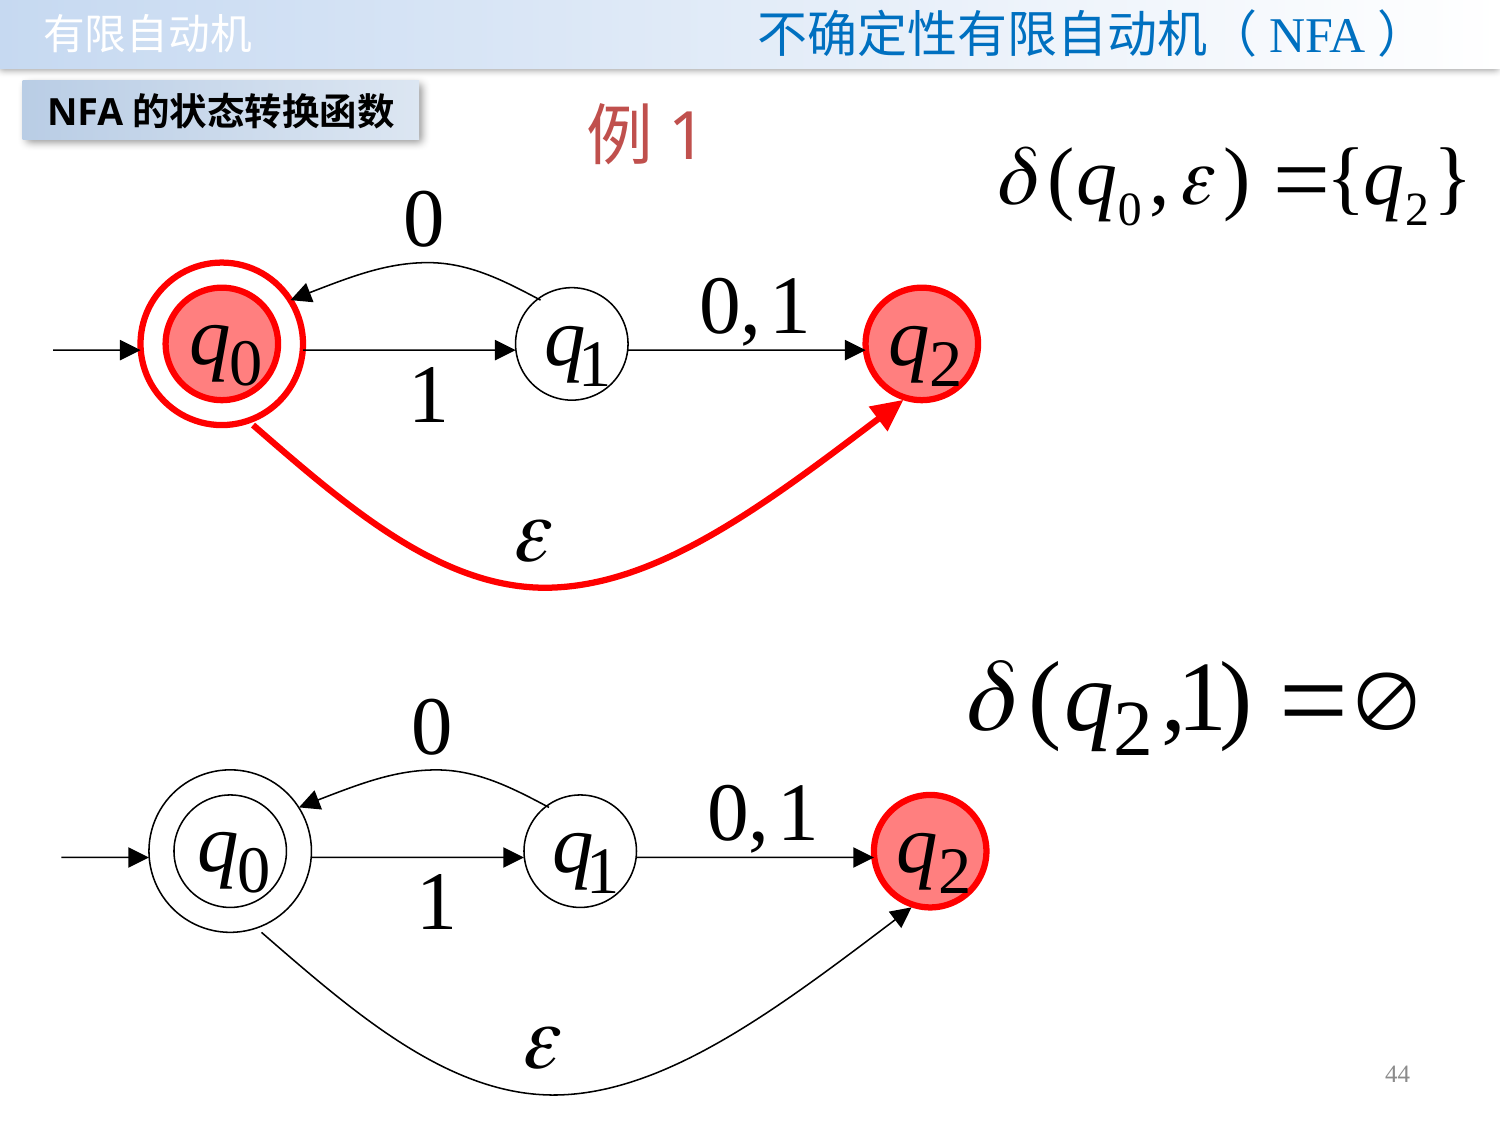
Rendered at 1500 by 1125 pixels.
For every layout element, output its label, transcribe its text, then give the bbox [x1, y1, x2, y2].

title 不确定性有限自动机（NFA） [702, 0, 1483, 67]
text_box 例1 [571, 85, 722, 181]
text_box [986, 122, 1478, 247]
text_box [61, 691, 987, 1100]
slide_number 44 [1074, 1042, 1425, 1103]
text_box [963, 647, 1435, 761]
text_box NFA的状态转换函数 [22, 80, 420, 140]
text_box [52, 184, 979, 592]
